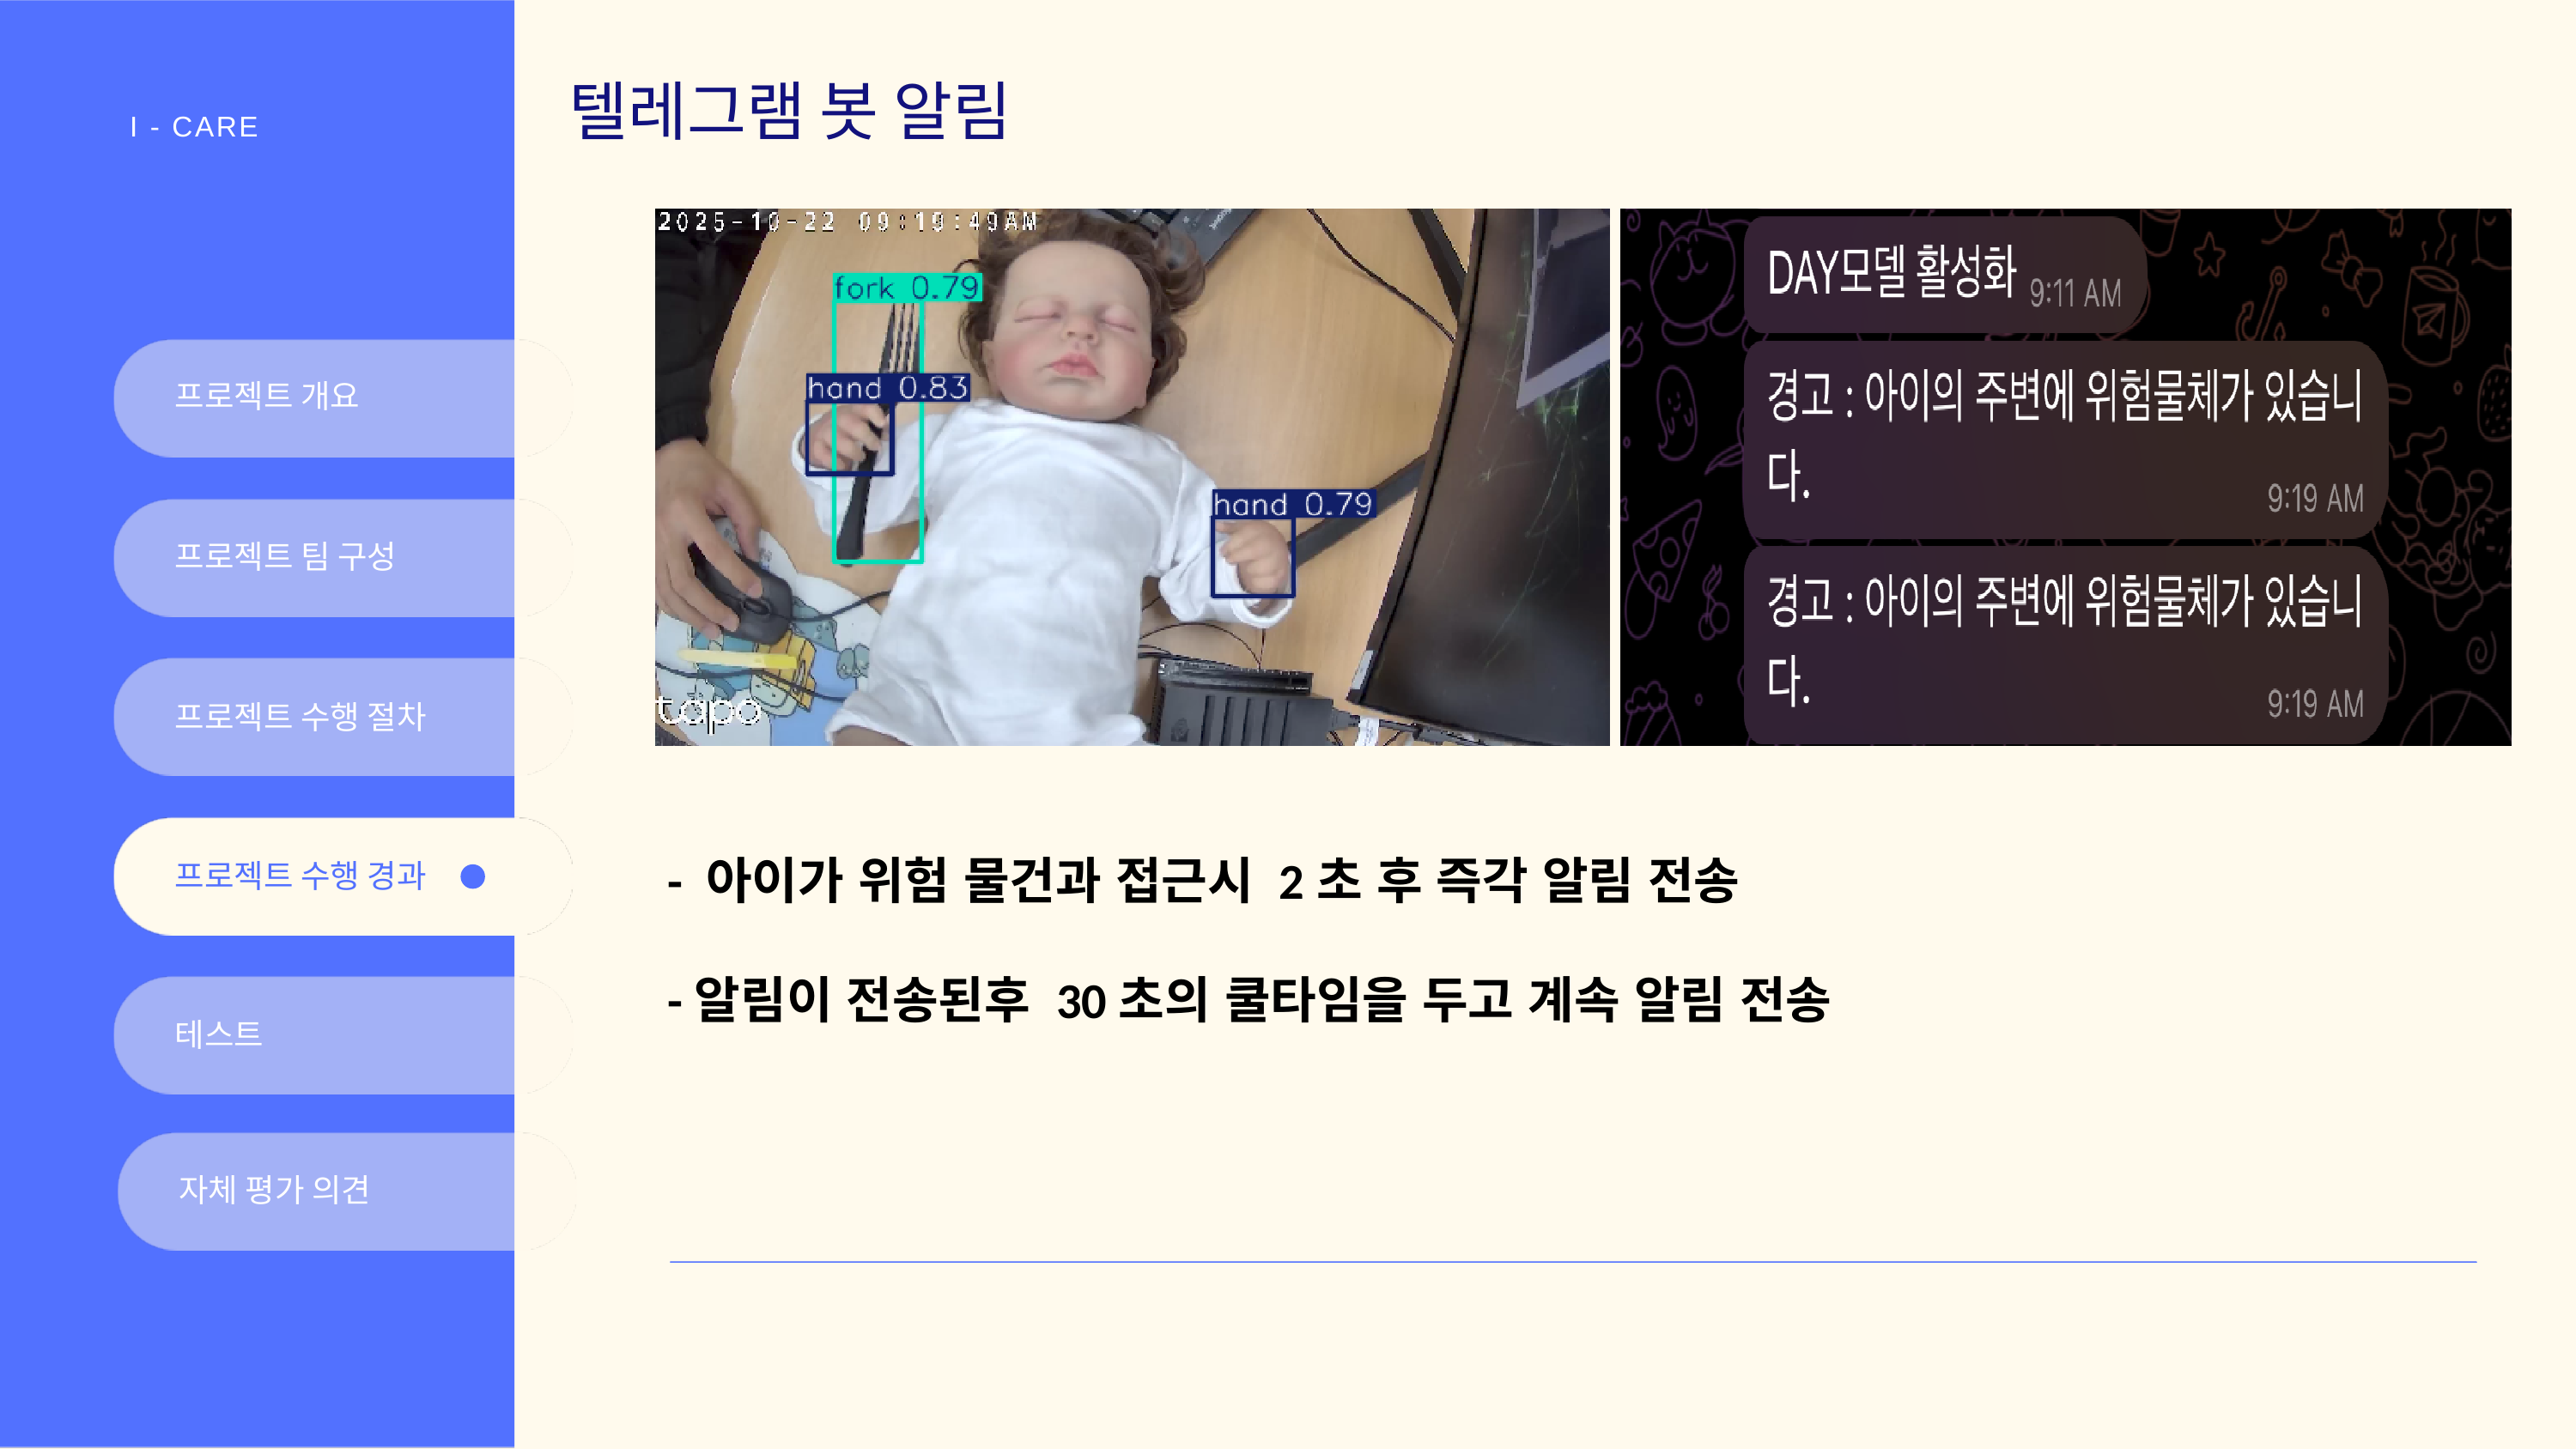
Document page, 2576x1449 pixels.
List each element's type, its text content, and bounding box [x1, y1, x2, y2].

text_box [113, 627, 574, 776]
text_box 프로젝트 수행 경과 [174, 856, 504, 895]
text_box [113, 787, 574, 936]
picture [1620, 209, 2512, 746]
text_box [113, 469, 574, 617]
text_box 자체 평가 의견 [179, 1170, 508, 1210]
text_box [118, 1102, 577, 1251]
text_box 프로젝트 팀 구성 [174, 537, 504, 576]
text_box - 아이가 위험 물건과 접근시 2초 후 즉각 알림 전송 -알림이 전송된후 30초의 쿨타임을 두고 계속 알림 전송 [654, 842, 2469, 1035]
text_box [113, 309, 574, 458]
text_box I - CARE [130, 101, 404, 143]
text_box 테스트 [174, 1014, 504, 1053]
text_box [568, 26, 1783, 188]
text_box [0, 0, 515, 1449]
text_box 프로젝트 수행 절차 [174, 696, 504, 736]
text_box [113, 946, 574, 1094]
picture [655, 209, 1610, 746]
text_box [460, 864, 486, 889]
text_box 프로젝트 개요 [174, 375, 504, 415]
